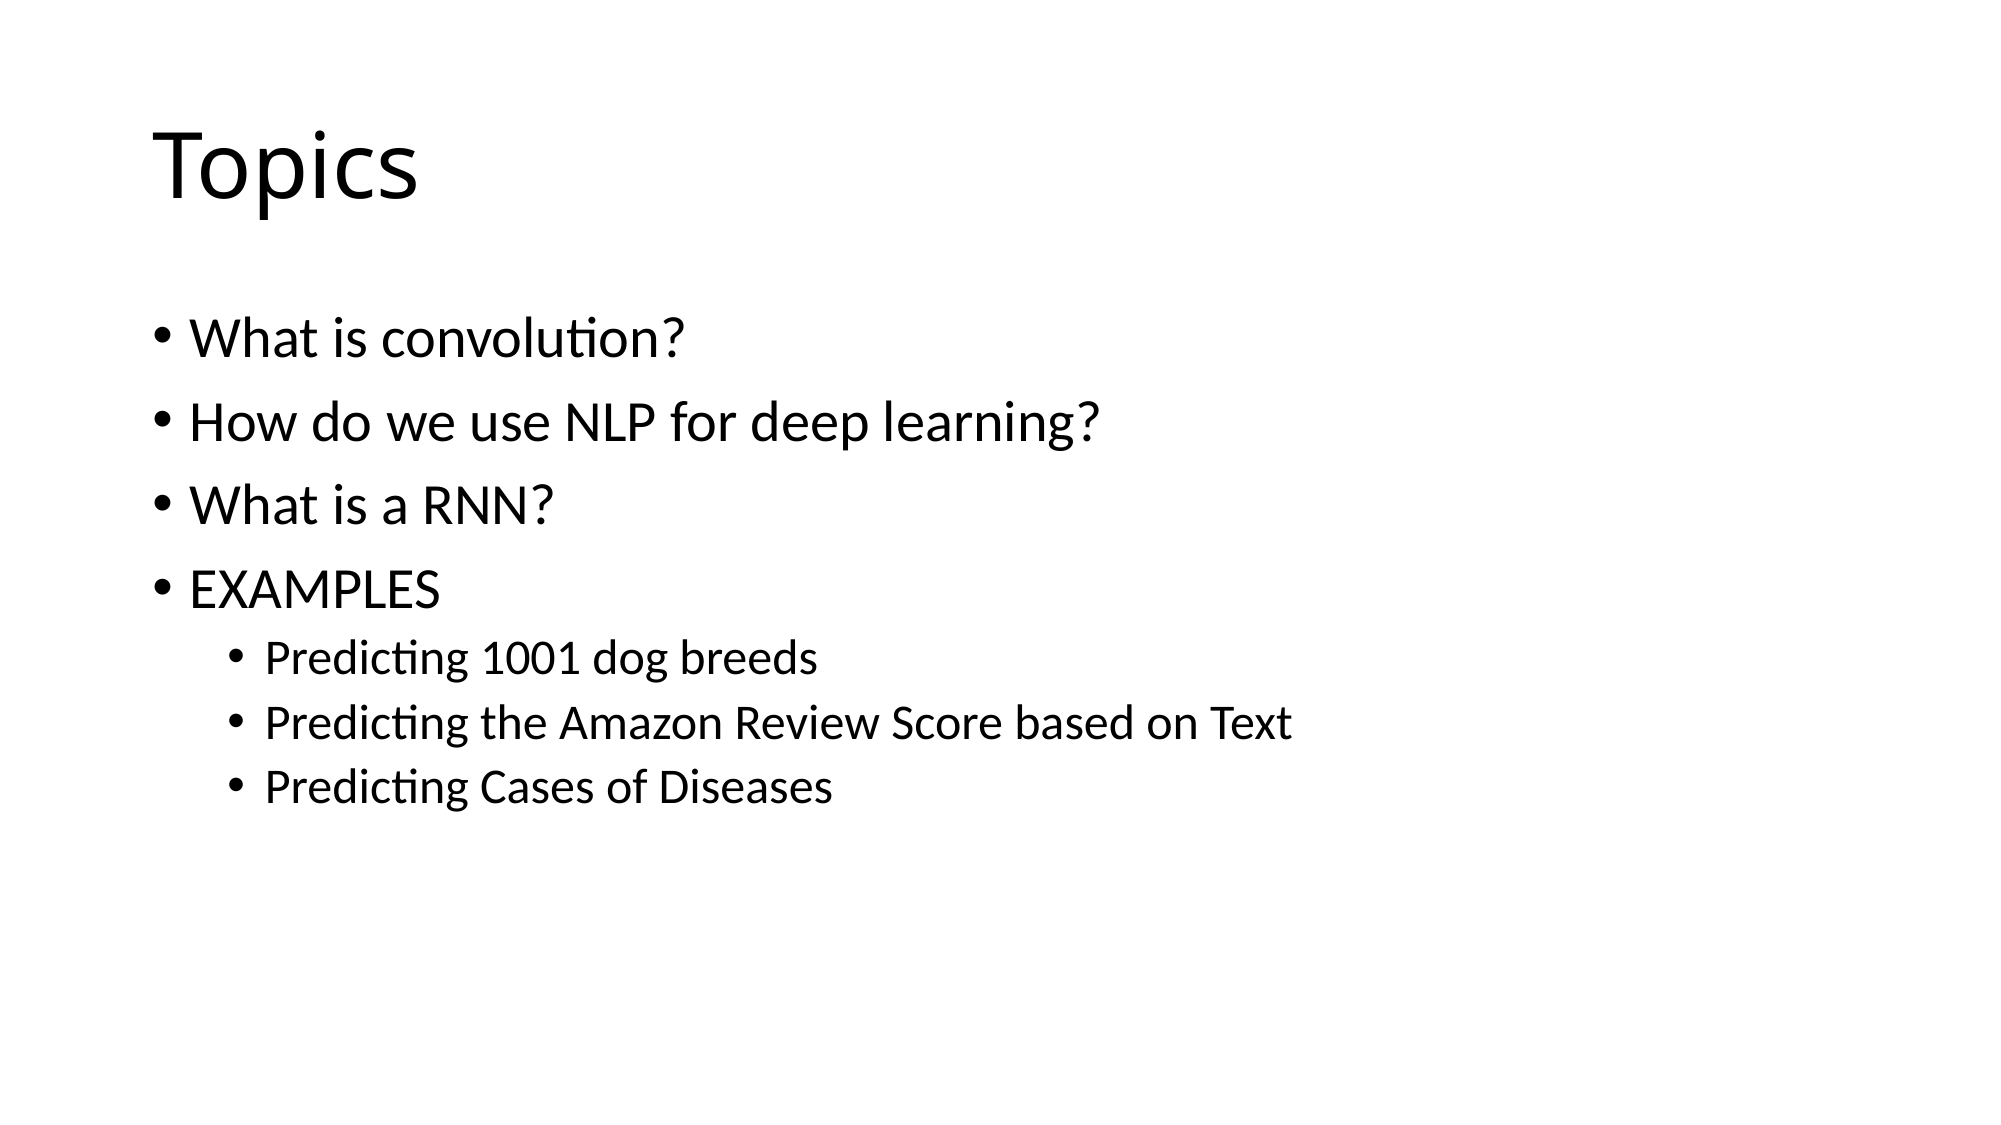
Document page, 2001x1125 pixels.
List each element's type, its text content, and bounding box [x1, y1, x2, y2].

list What is convolution? How do we use NLP for deep learning? What is a RNN? EXAMPLES Predicting 1001 dog breeds Predicting the Amazon Review Score based on Text Predicting Cases of Diseases [137, 299, 1863, 1014]
title Topics [137, 59, 1863, 278]
